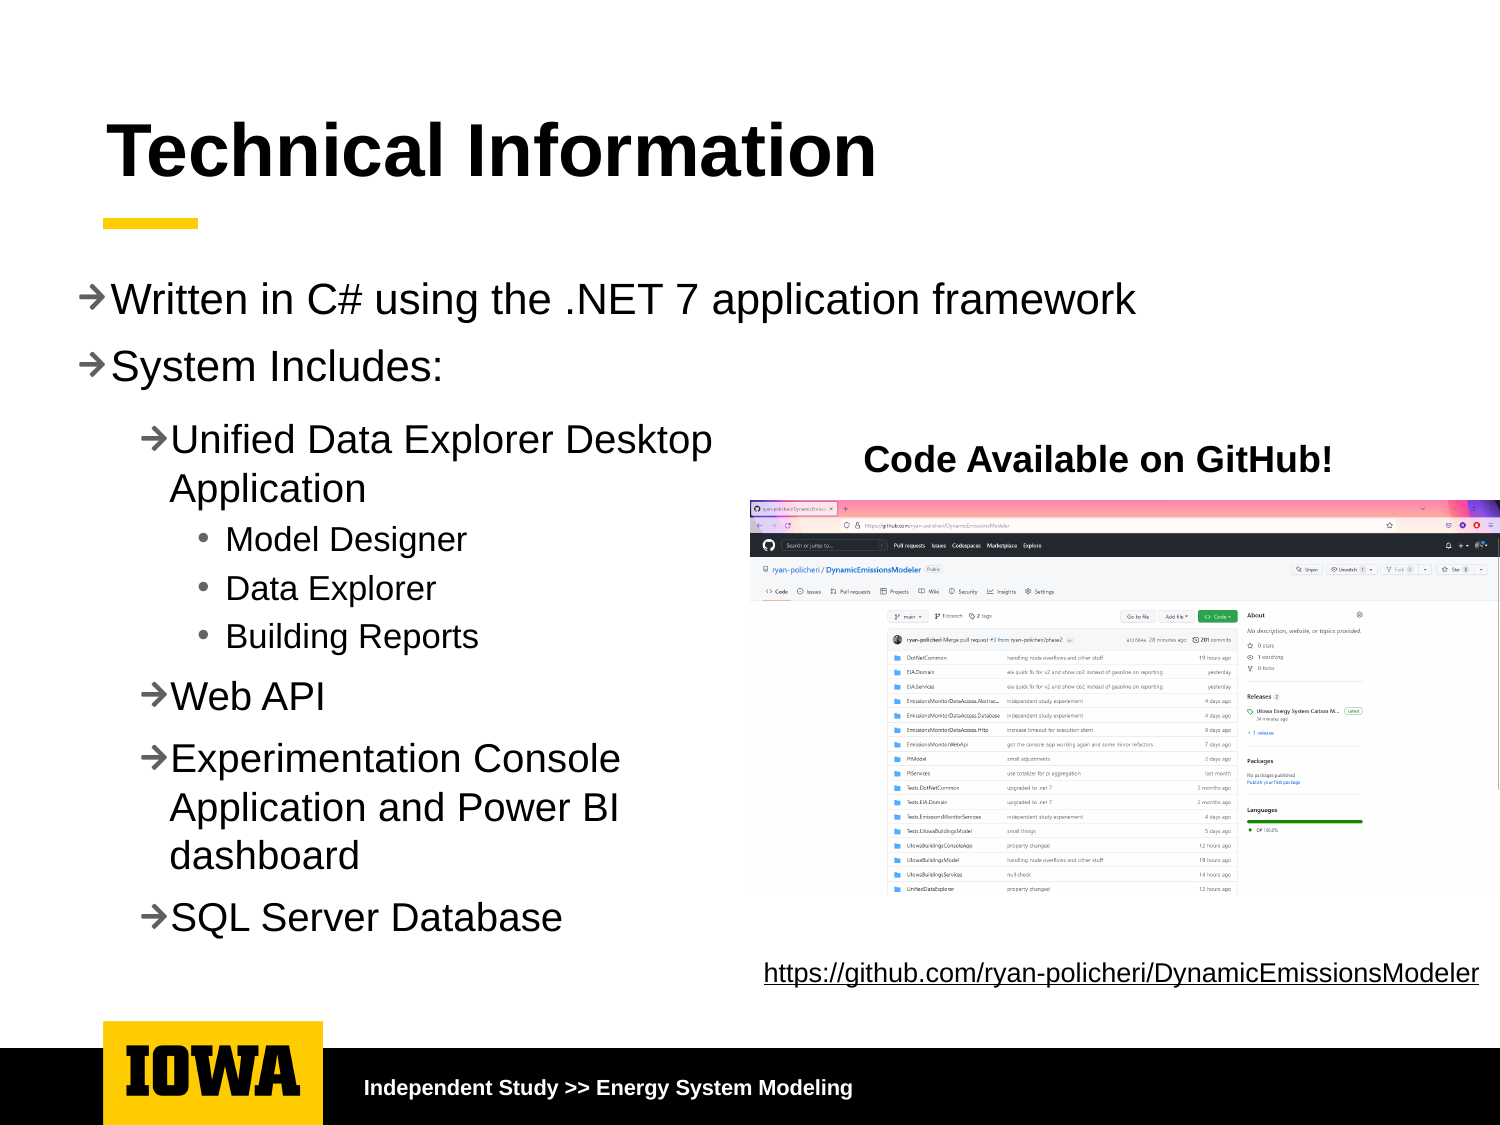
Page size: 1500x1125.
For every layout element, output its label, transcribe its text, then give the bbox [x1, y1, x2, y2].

picture [141, 901, 172, 931]
picture [79, 281, 109, 312]
text_box https://github.com/ryan-policheri/DynamicEmissionsModeler [721, 947, 1500, 995]
text_box System Includes: [64, 330, 613, 408]
picture [141, 679, 172, 709]
picture [103, 1021, 323, 1125]
text_box Unified Data Explorer Desktop Application Model Designer Data Explorer Building Reports Web API Experimentation Console Application and Power BI dashboard SQL Server Database [126, 406, 750, 950]
picture [141, 742, 172, 772]
title Technical Information [90, 81, 1385, 224]
picture [79, 349, 109, 379]
text_box Code Available on GitHub! [848, 427, 1402, 488]
picture [141, 423, 172, 453]
picture [749, 500, 1500, 895]
footer Independent Study >> Energy System Modeling [348, 1056, 1379, 1117]
text_box Written in C# using the .NET 7 application framework [64, 262, 1500, 367]
